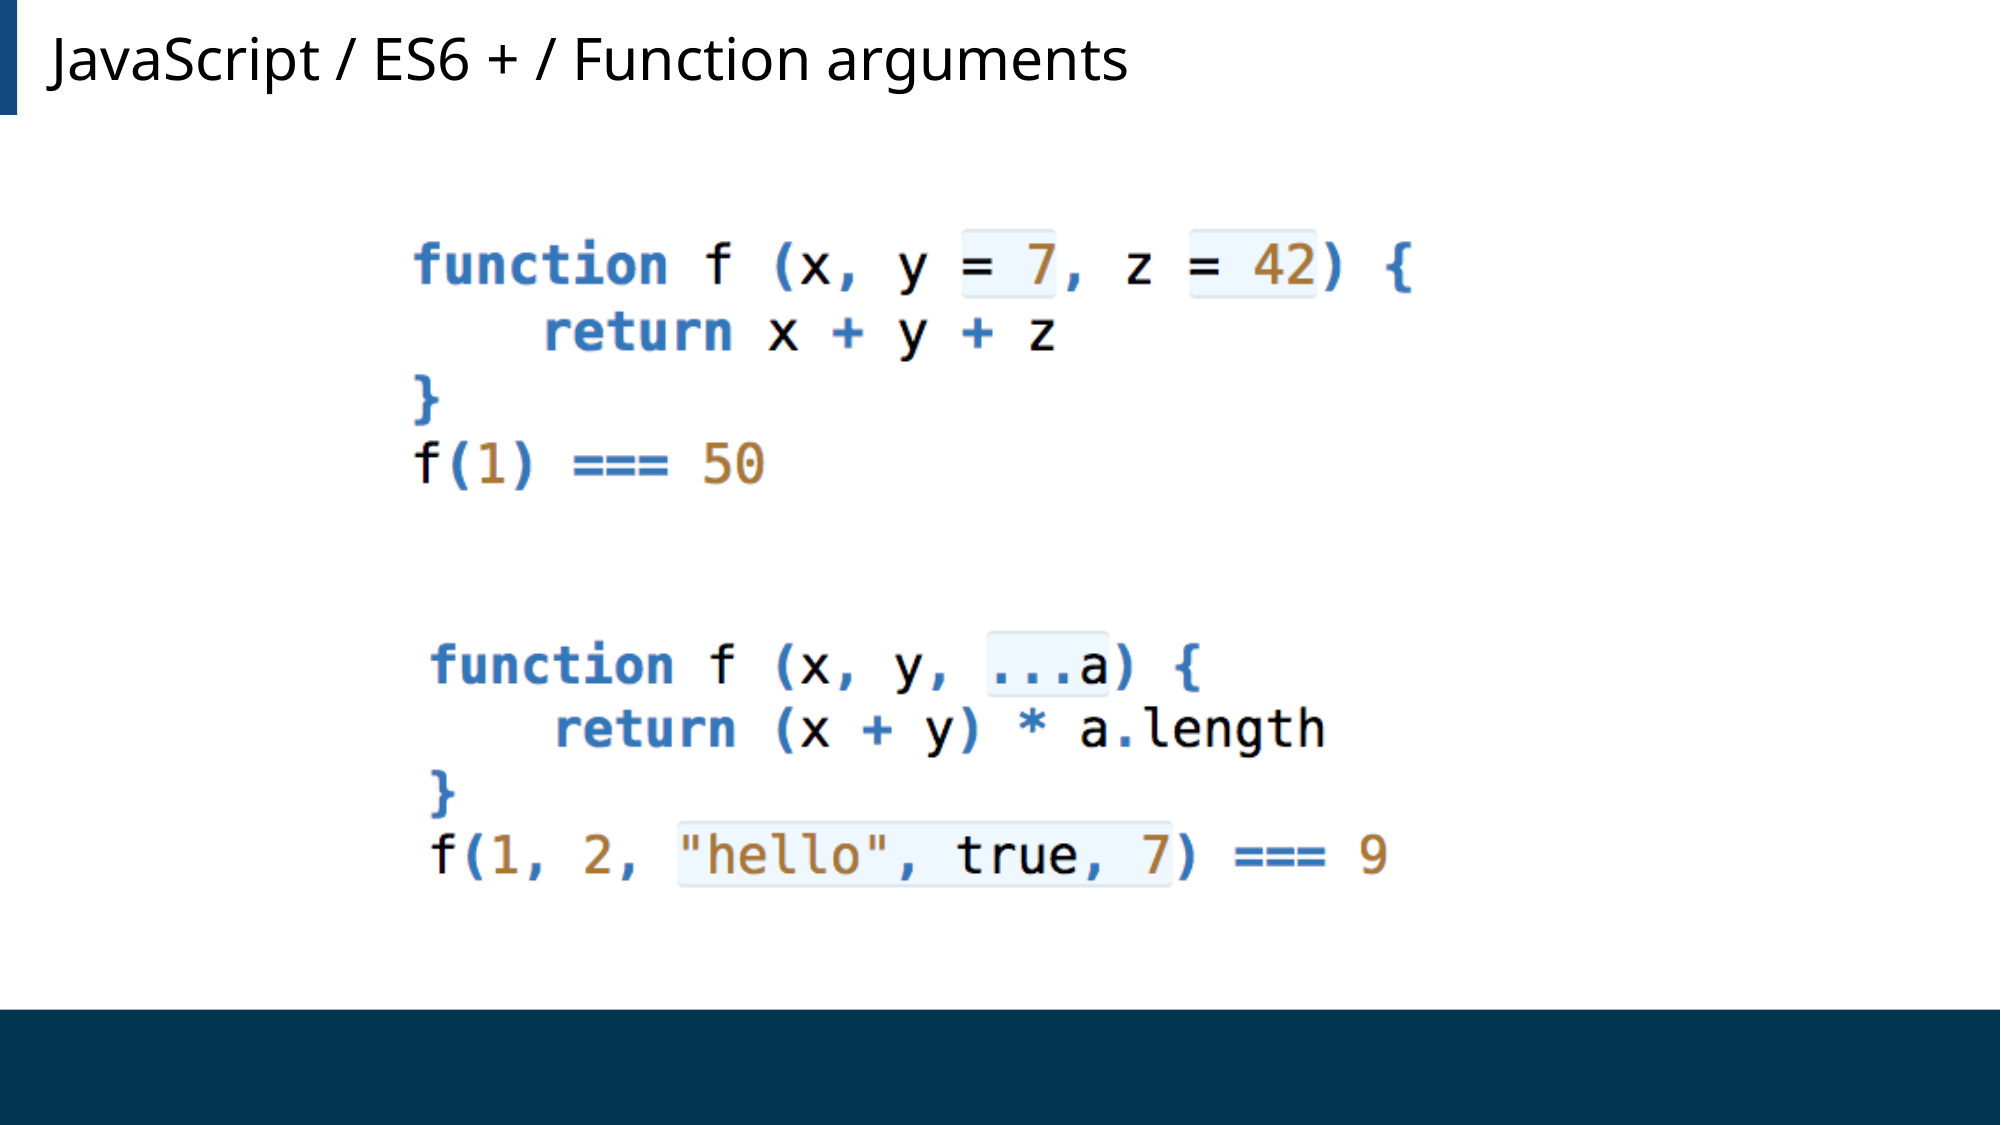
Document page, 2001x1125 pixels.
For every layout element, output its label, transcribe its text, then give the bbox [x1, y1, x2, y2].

picture [410, 609, 1491, 910]
picture [396, 207, 1531, 513]
title JavaScript / ES6 + / Function arguments [39, 0, 1977, 114]
list [1354, 522, 2000, 1125]
